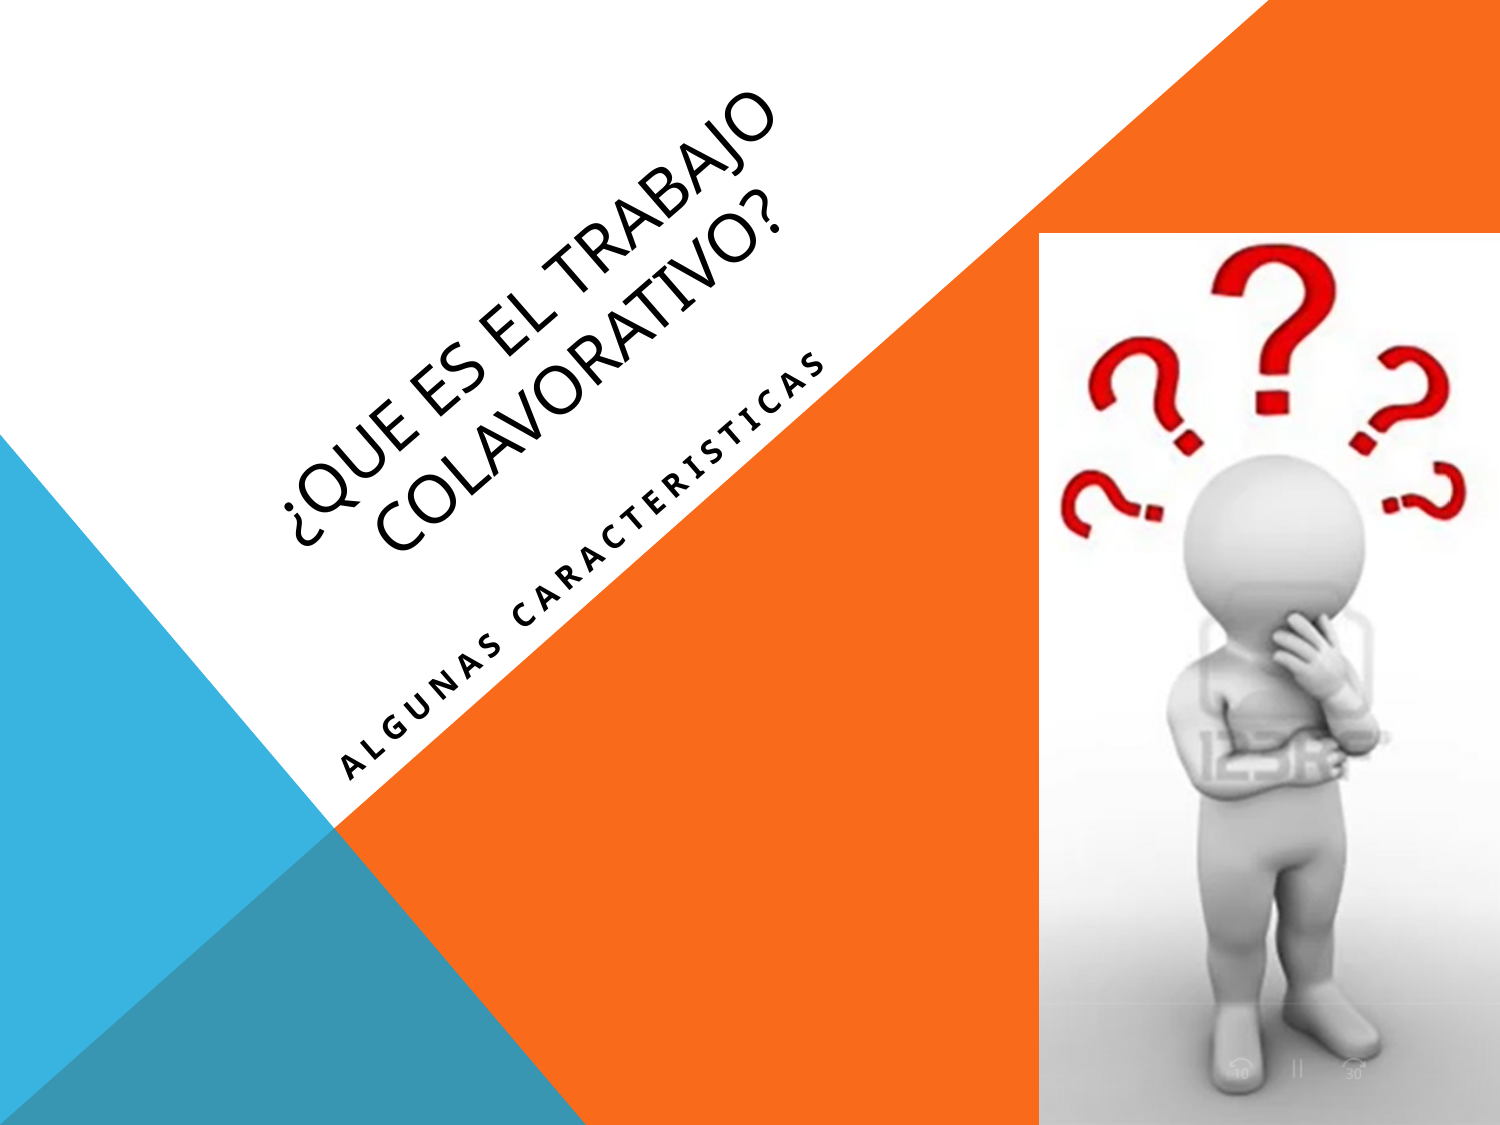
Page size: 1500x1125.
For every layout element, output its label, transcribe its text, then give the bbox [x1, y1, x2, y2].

picture [1038, 233, 1500, 1125]
title ¿QUE ES EL TRABAJO COLAVORATIVO? [123, 0, 954, 706]
list ALGUNAS CARACTERISTICAS [312, 61, 1155, 803]
